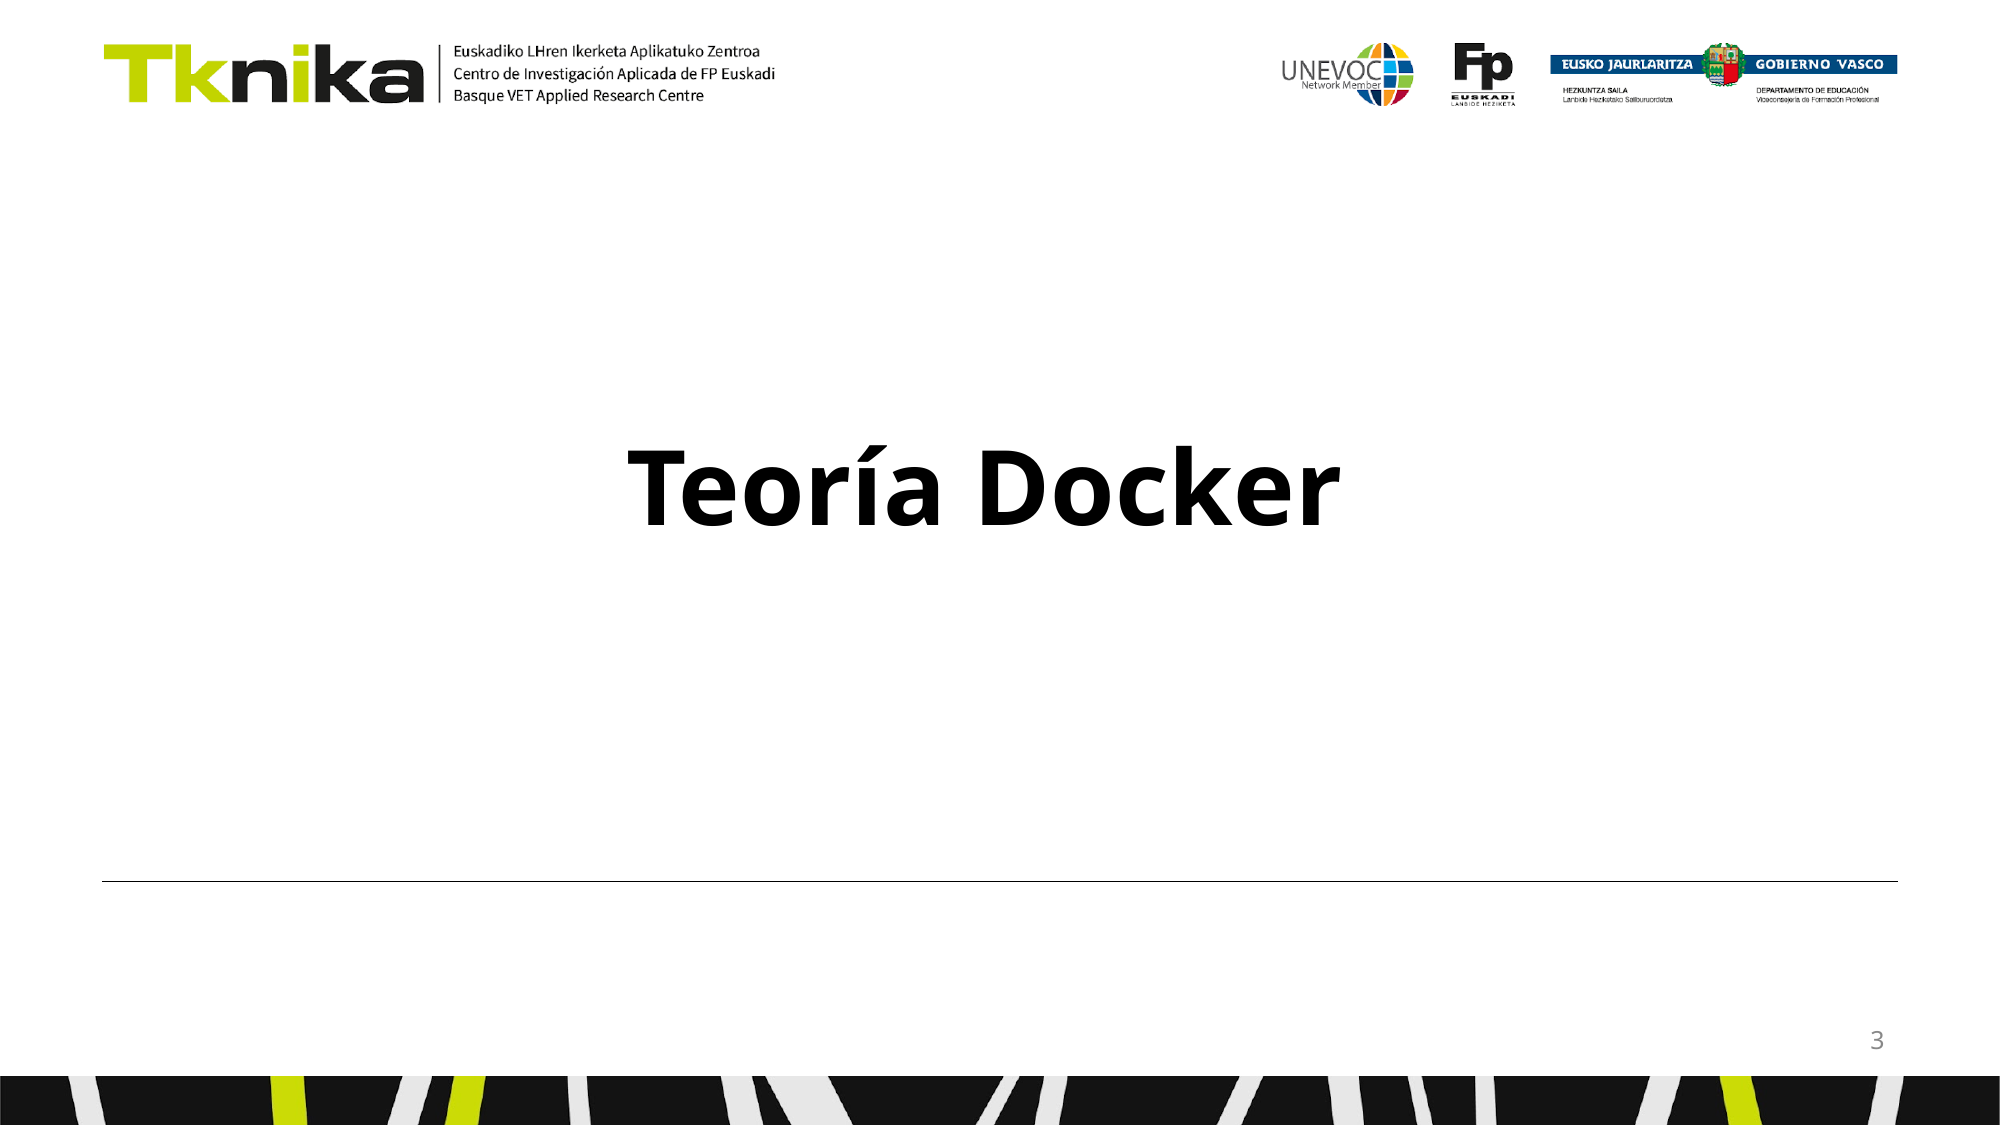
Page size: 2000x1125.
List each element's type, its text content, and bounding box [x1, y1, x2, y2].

picture [0, 1076, 2000, 1125]
picture [102, 42, 1898, 106]
title Teoría Docker [429, 306, 1540, 661]
slide_number ‹#› [1433, 1011, 1900, 1072]
